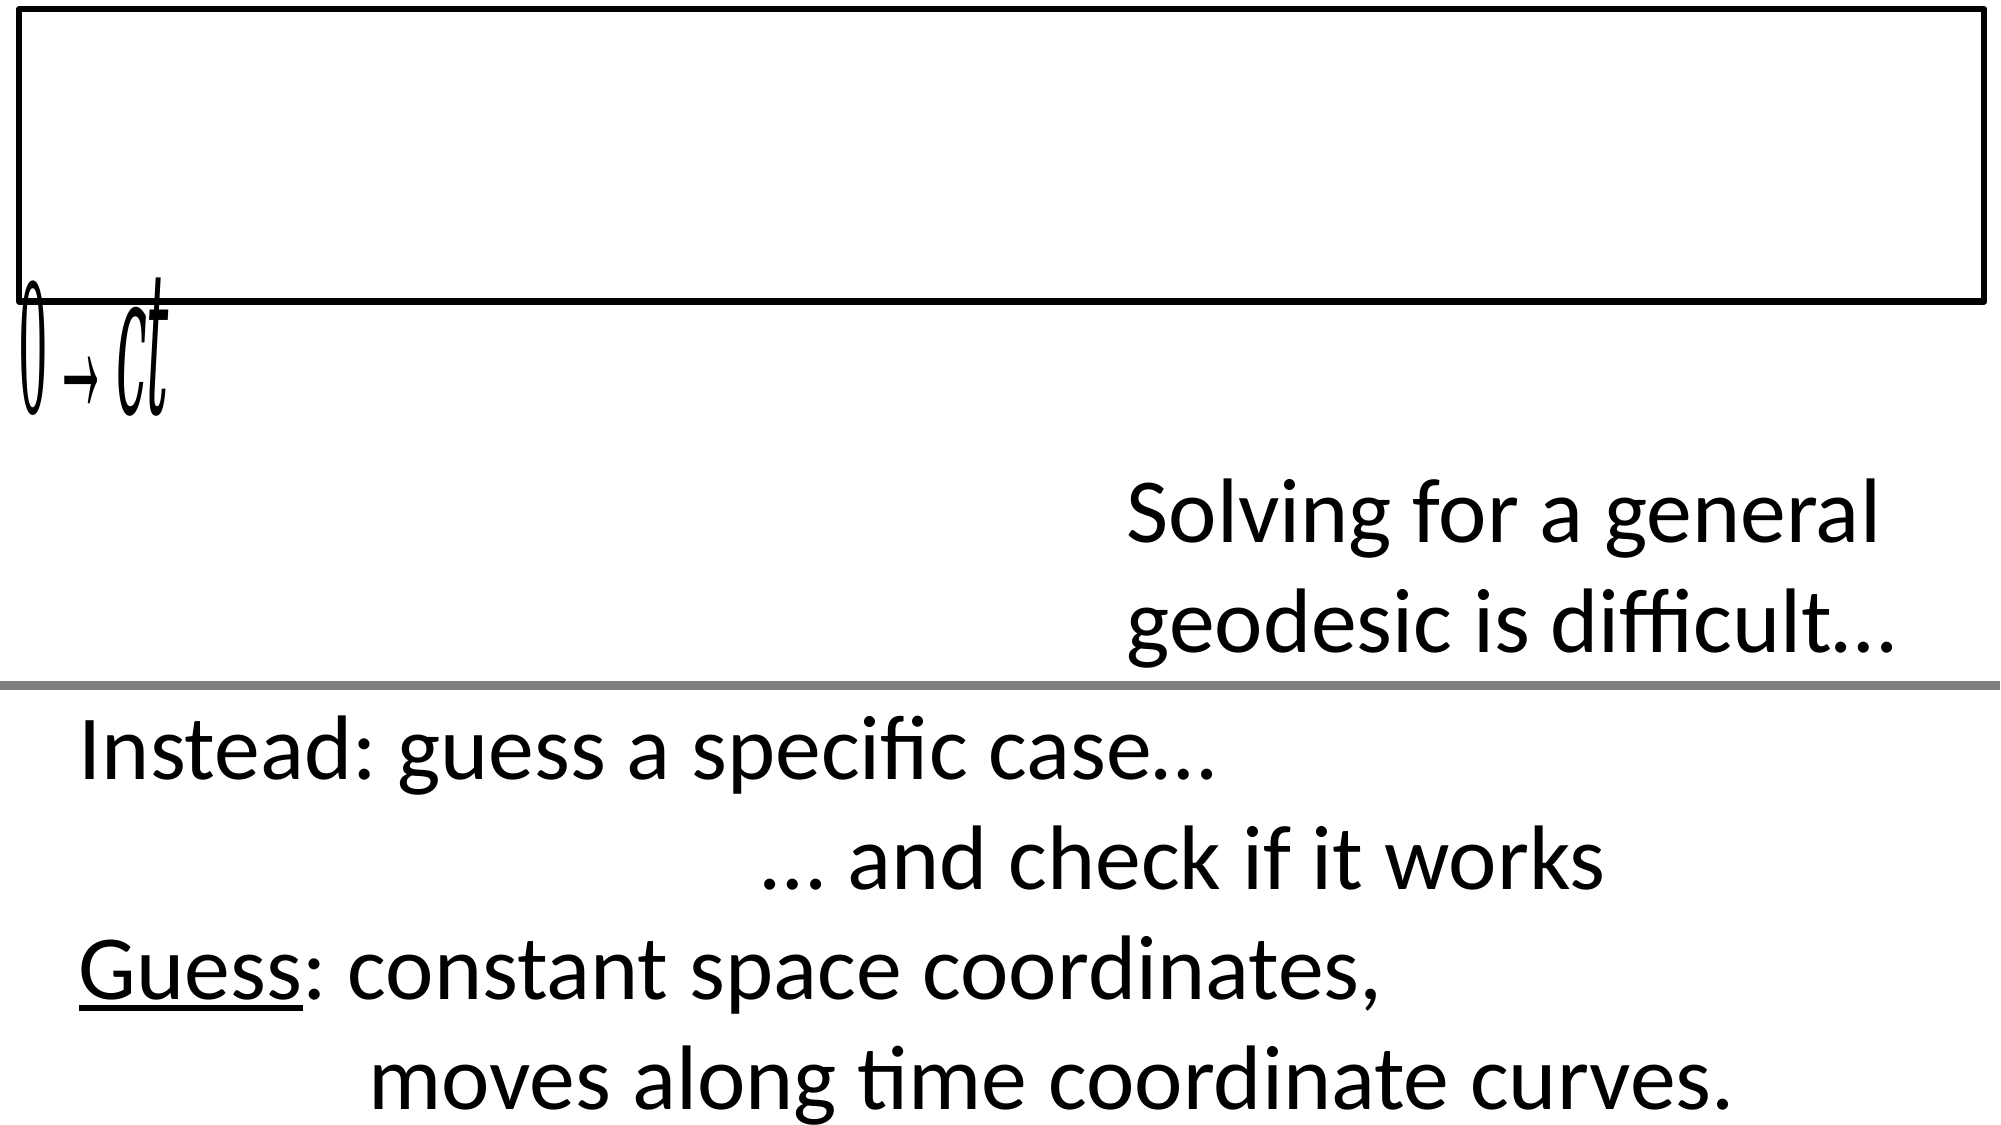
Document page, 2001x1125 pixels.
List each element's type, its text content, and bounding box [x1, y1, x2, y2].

text_box Instead: guess a specific case… … and check if it works Guess: constant space coordinates, moves along time coordinate curves. [64, 690, 1962, 1125]
text_box Solving for a general geodesic is difficult… [1111, 443, 1929, 679]
